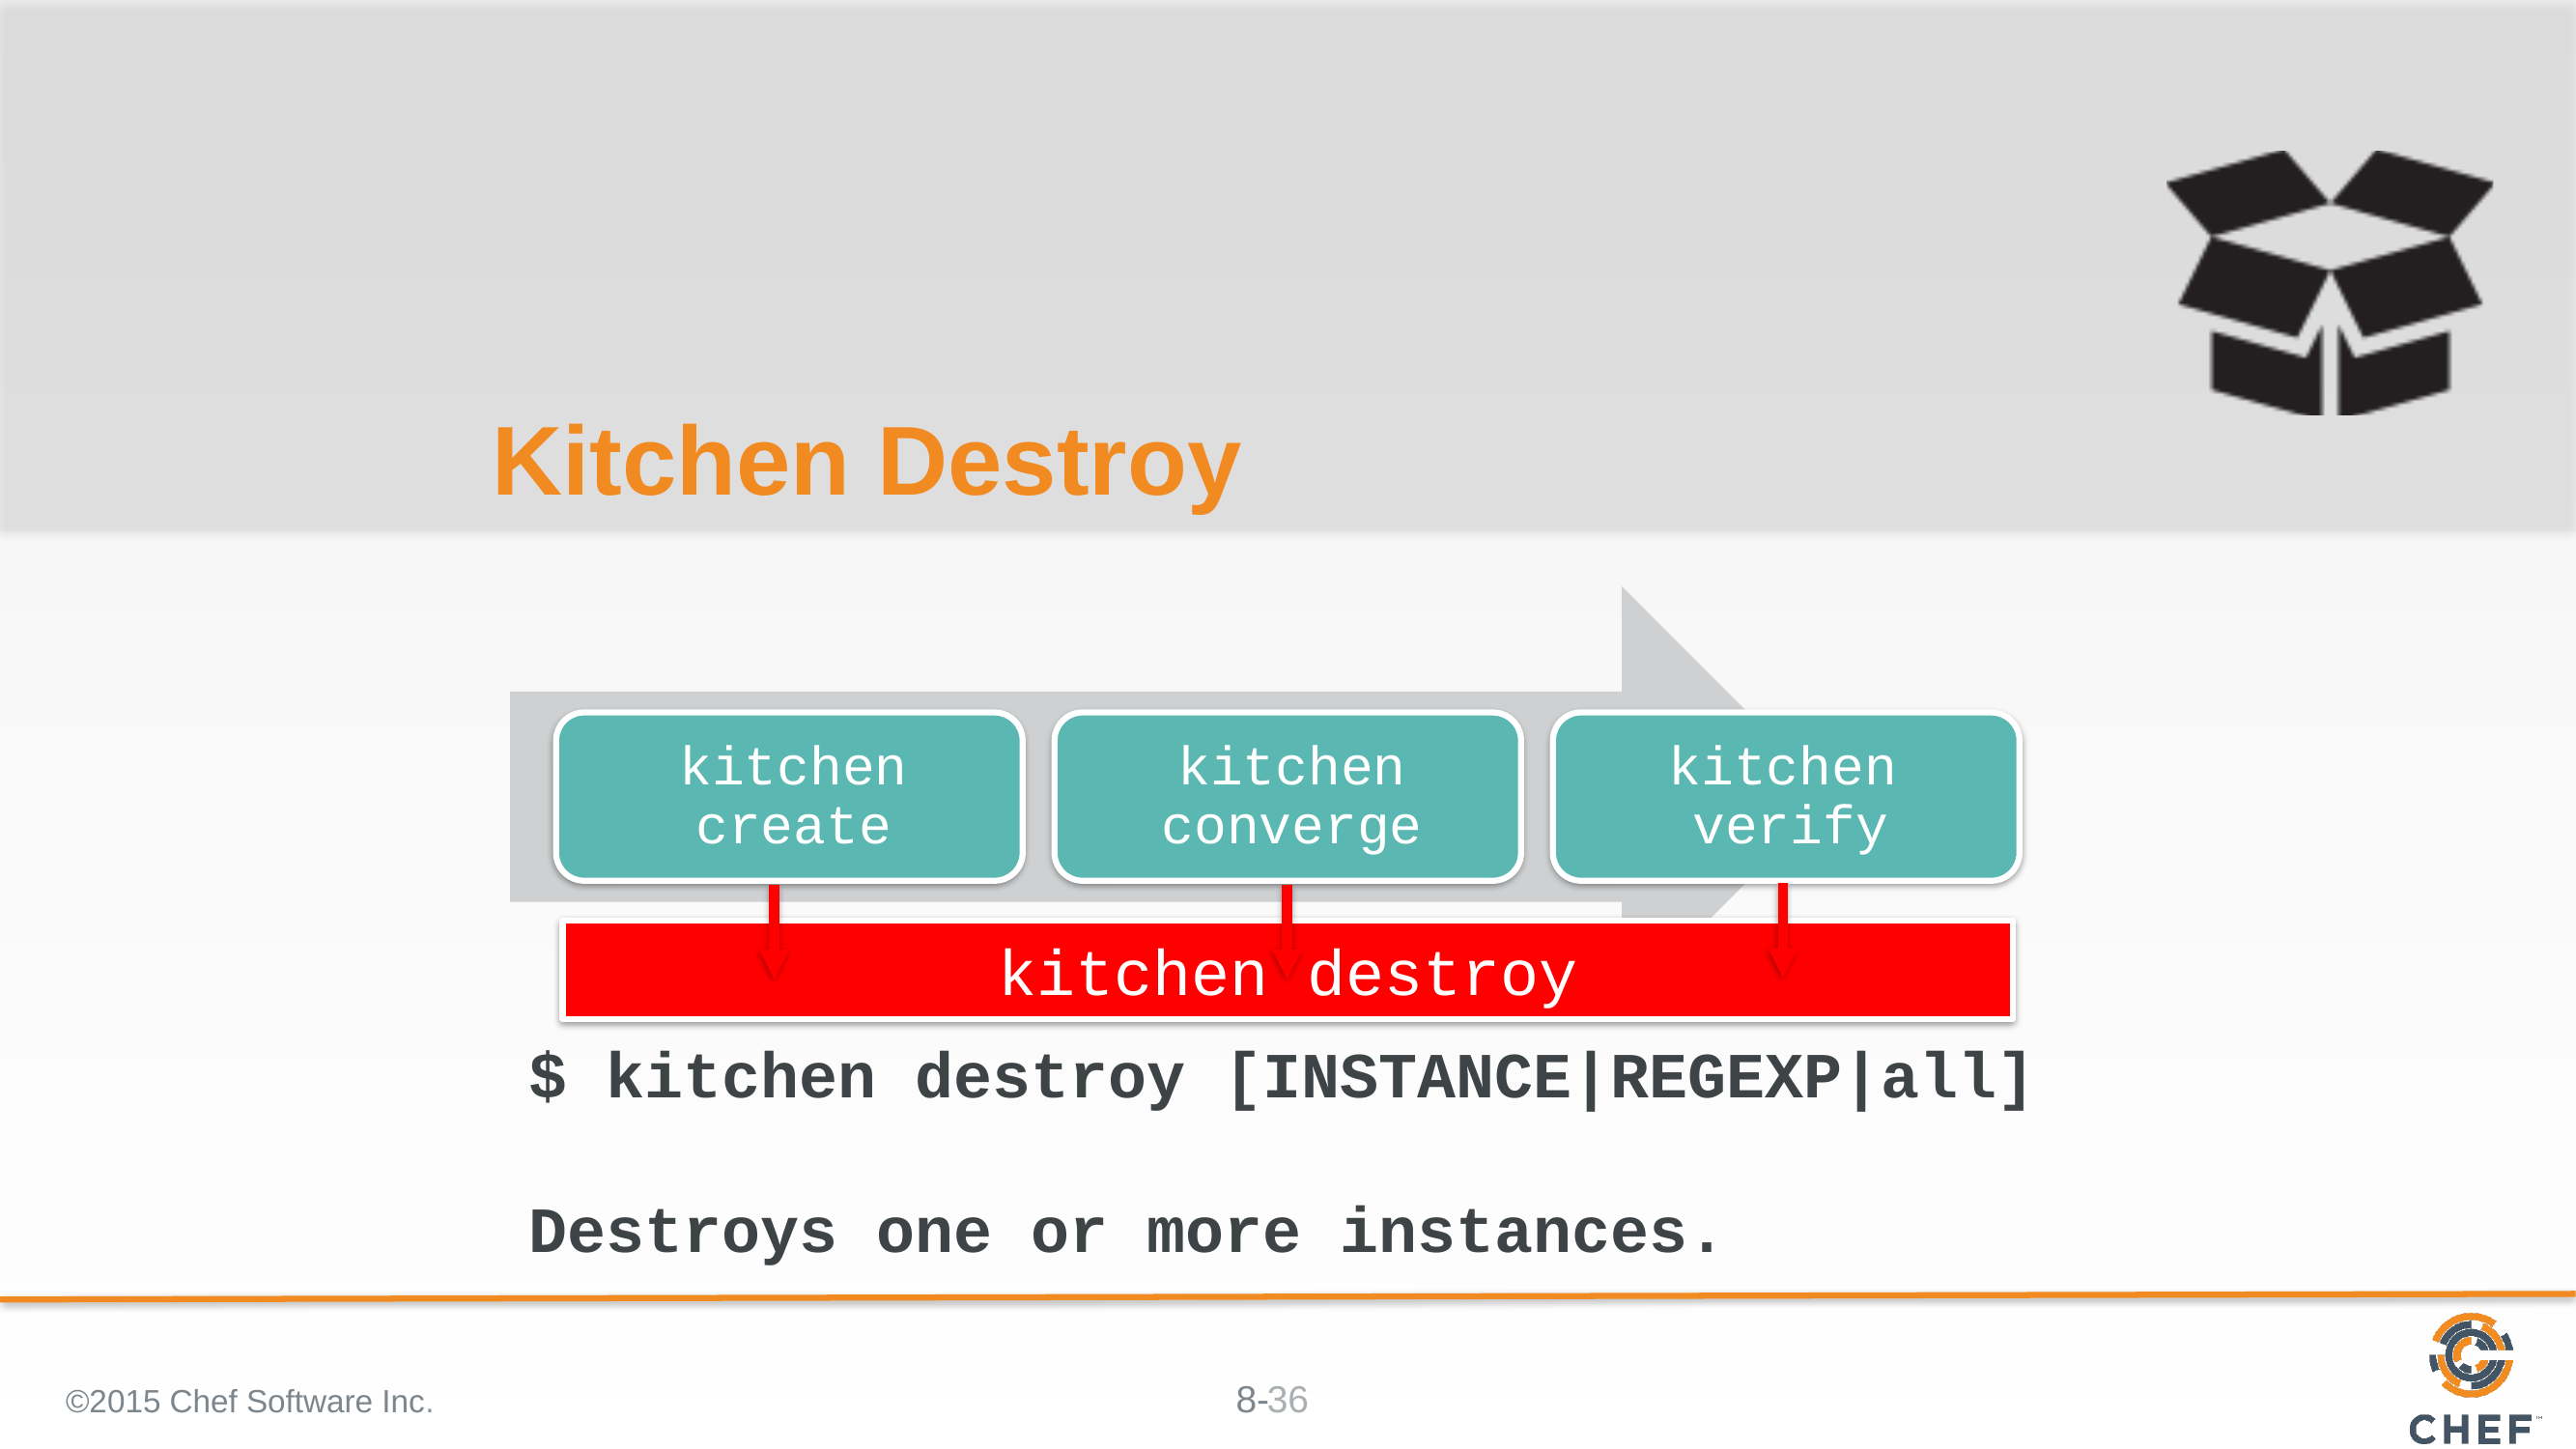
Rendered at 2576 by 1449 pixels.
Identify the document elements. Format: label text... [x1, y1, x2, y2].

text_box kitchen destroy [559, 1018, 2016, 1022]
footer ©2015 Chef Software Inc. [51, 1359, 952, 1440]
picture [2399, 1297, 2550, 1449]
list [509, 585, 2066, 1008]
text_box $ kitchen destroy [INSTANCE|REGEXP|all] Destroys one or more instances. [509, 1016, 2065, 1378]
slide_number 36 [998, 1359, 1578, 1437]
title Kitchen Destroy [477, 395, 2217, 531]
